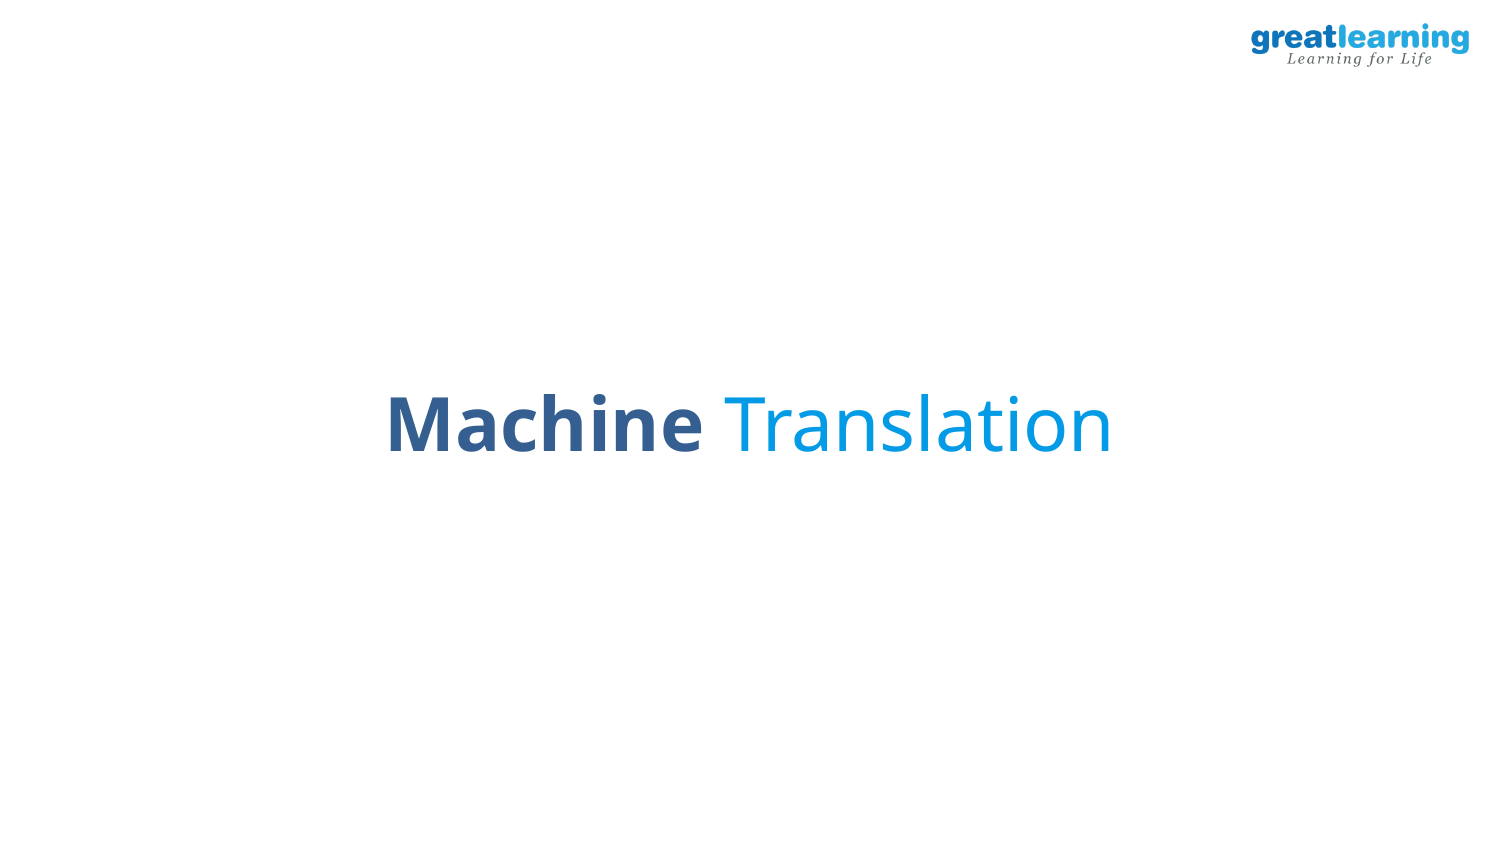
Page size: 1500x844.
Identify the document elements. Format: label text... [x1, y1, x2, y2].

title Machine Translation [51, 362, 1449, 482]
picture [1251, 23, 1469, 67]
